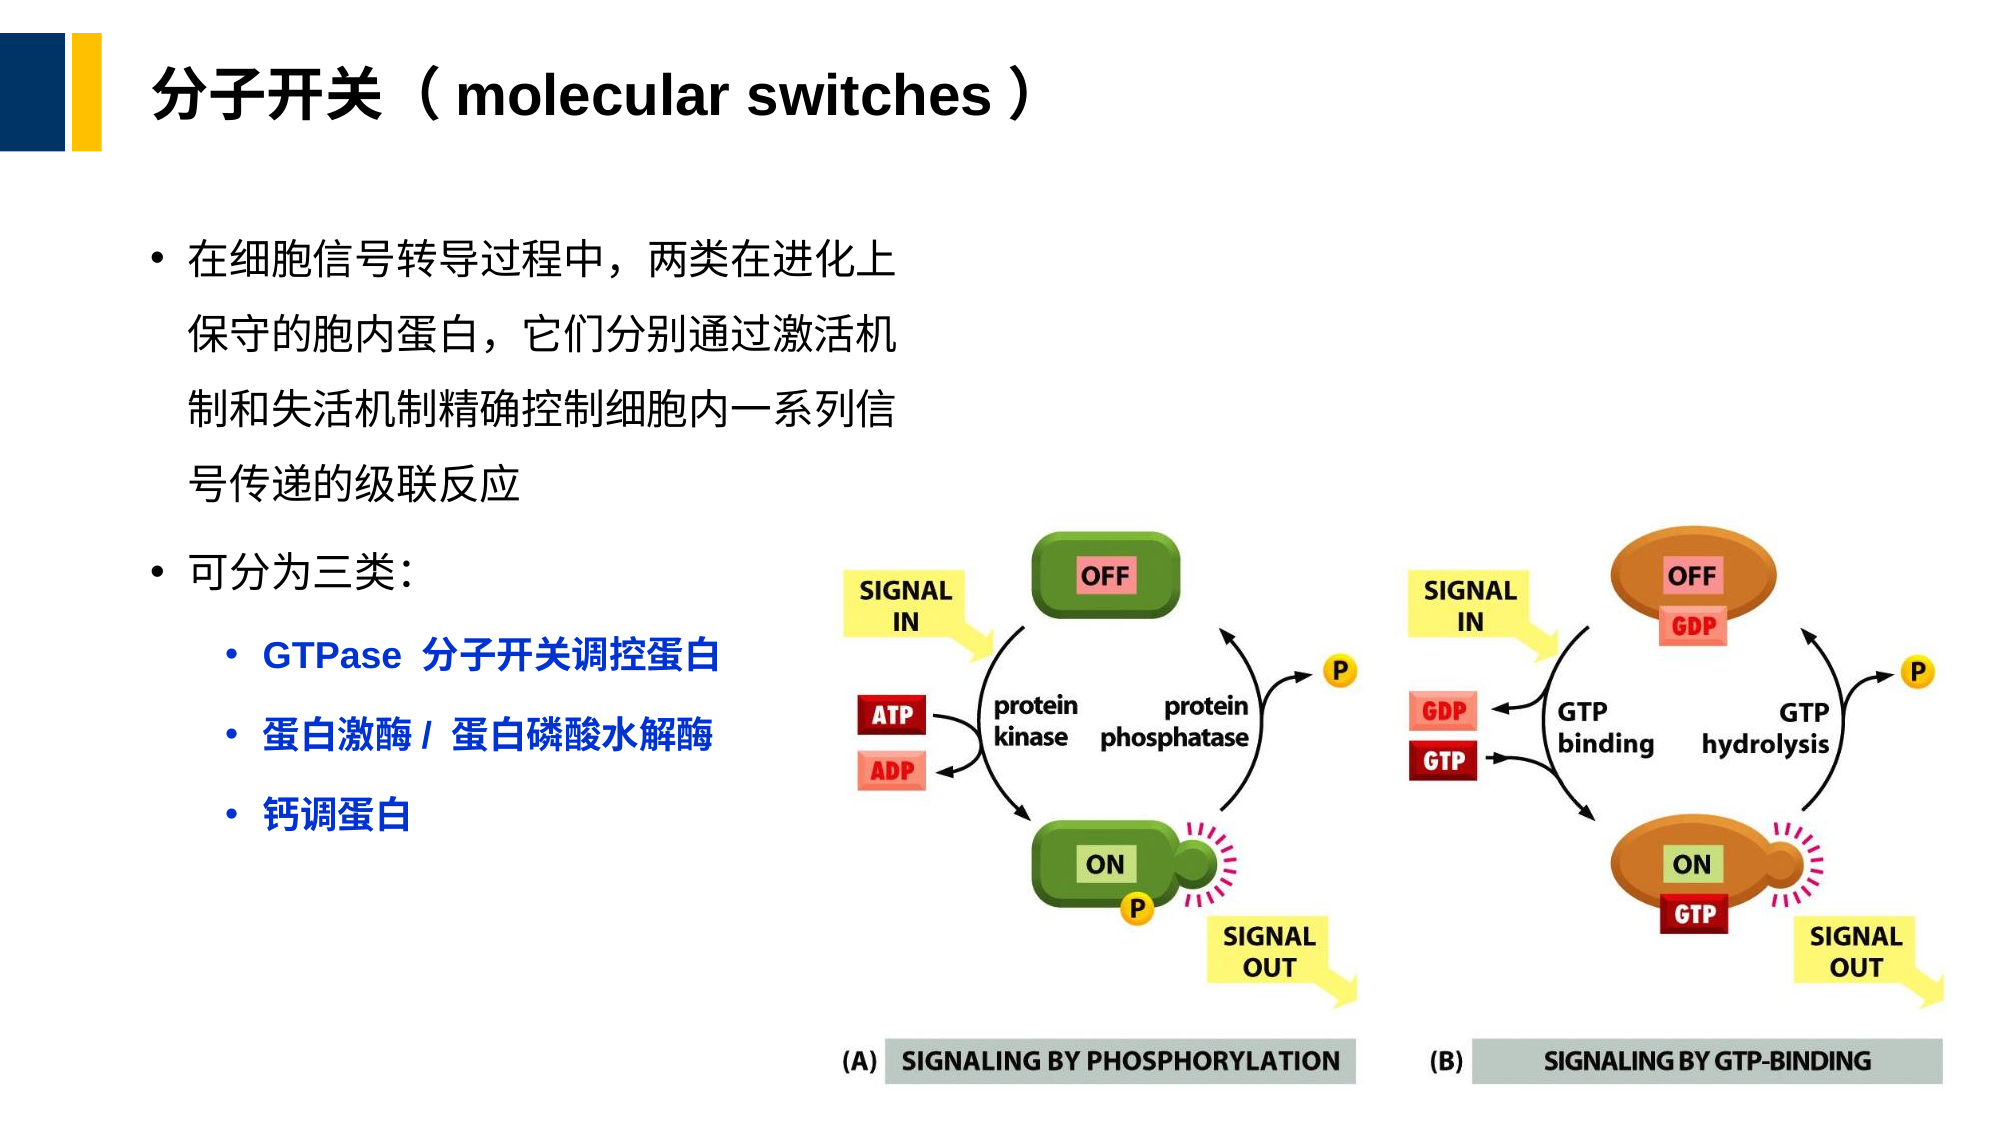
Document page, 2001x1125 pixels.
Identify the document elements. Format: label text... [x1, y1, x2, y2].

picture [835, 517, 1950, 1092]
title 分子开关（molecular switches） [135, 33, 1950, 152]
list 在细胞信号转导过程中，两类在进化上保守的胞内蛋白，它们分别通过激活机制和失活机制精确控制细胞内一系列信号传递的级联反应 可分为三类： GTPase 分子开关调控蛋白 蛋白激酶/ 蛋白磷酸水解酶 钙调蛋白 [135, 200, 936, 1092]
